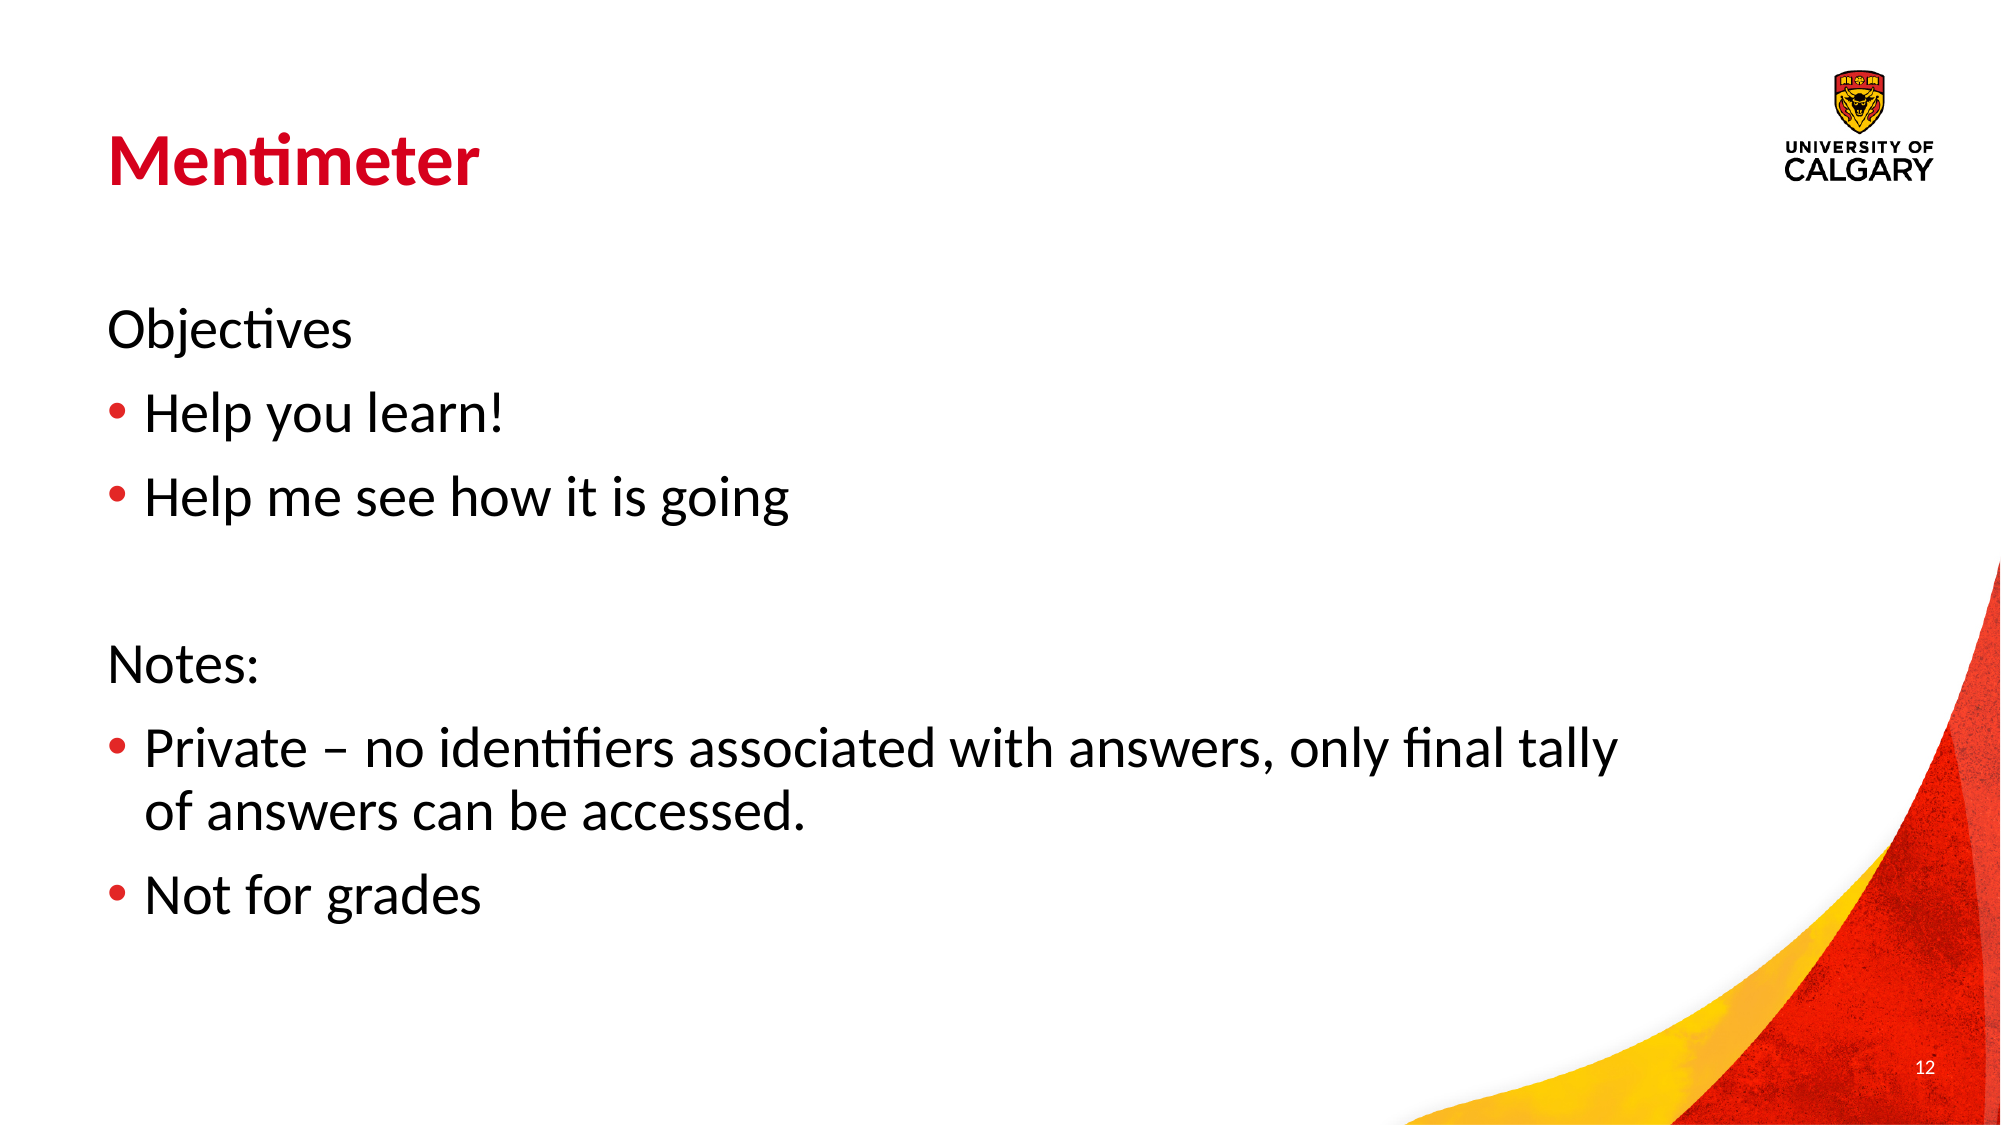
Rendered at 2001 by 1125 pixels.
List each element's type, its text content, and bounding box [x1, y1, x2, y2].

slide_number 12 [1500, 1046, 1951, 1107]
title Mentimeter [92, 76, 1688, 246]
list Objectives Help you learn! Help me see how it is going Notes: Private – no identifiers associated with answers, only final tally of answers can be accessed. Not for grades [92, 290, 1688, 966]
picture [0, 0, 2001, 1125]
